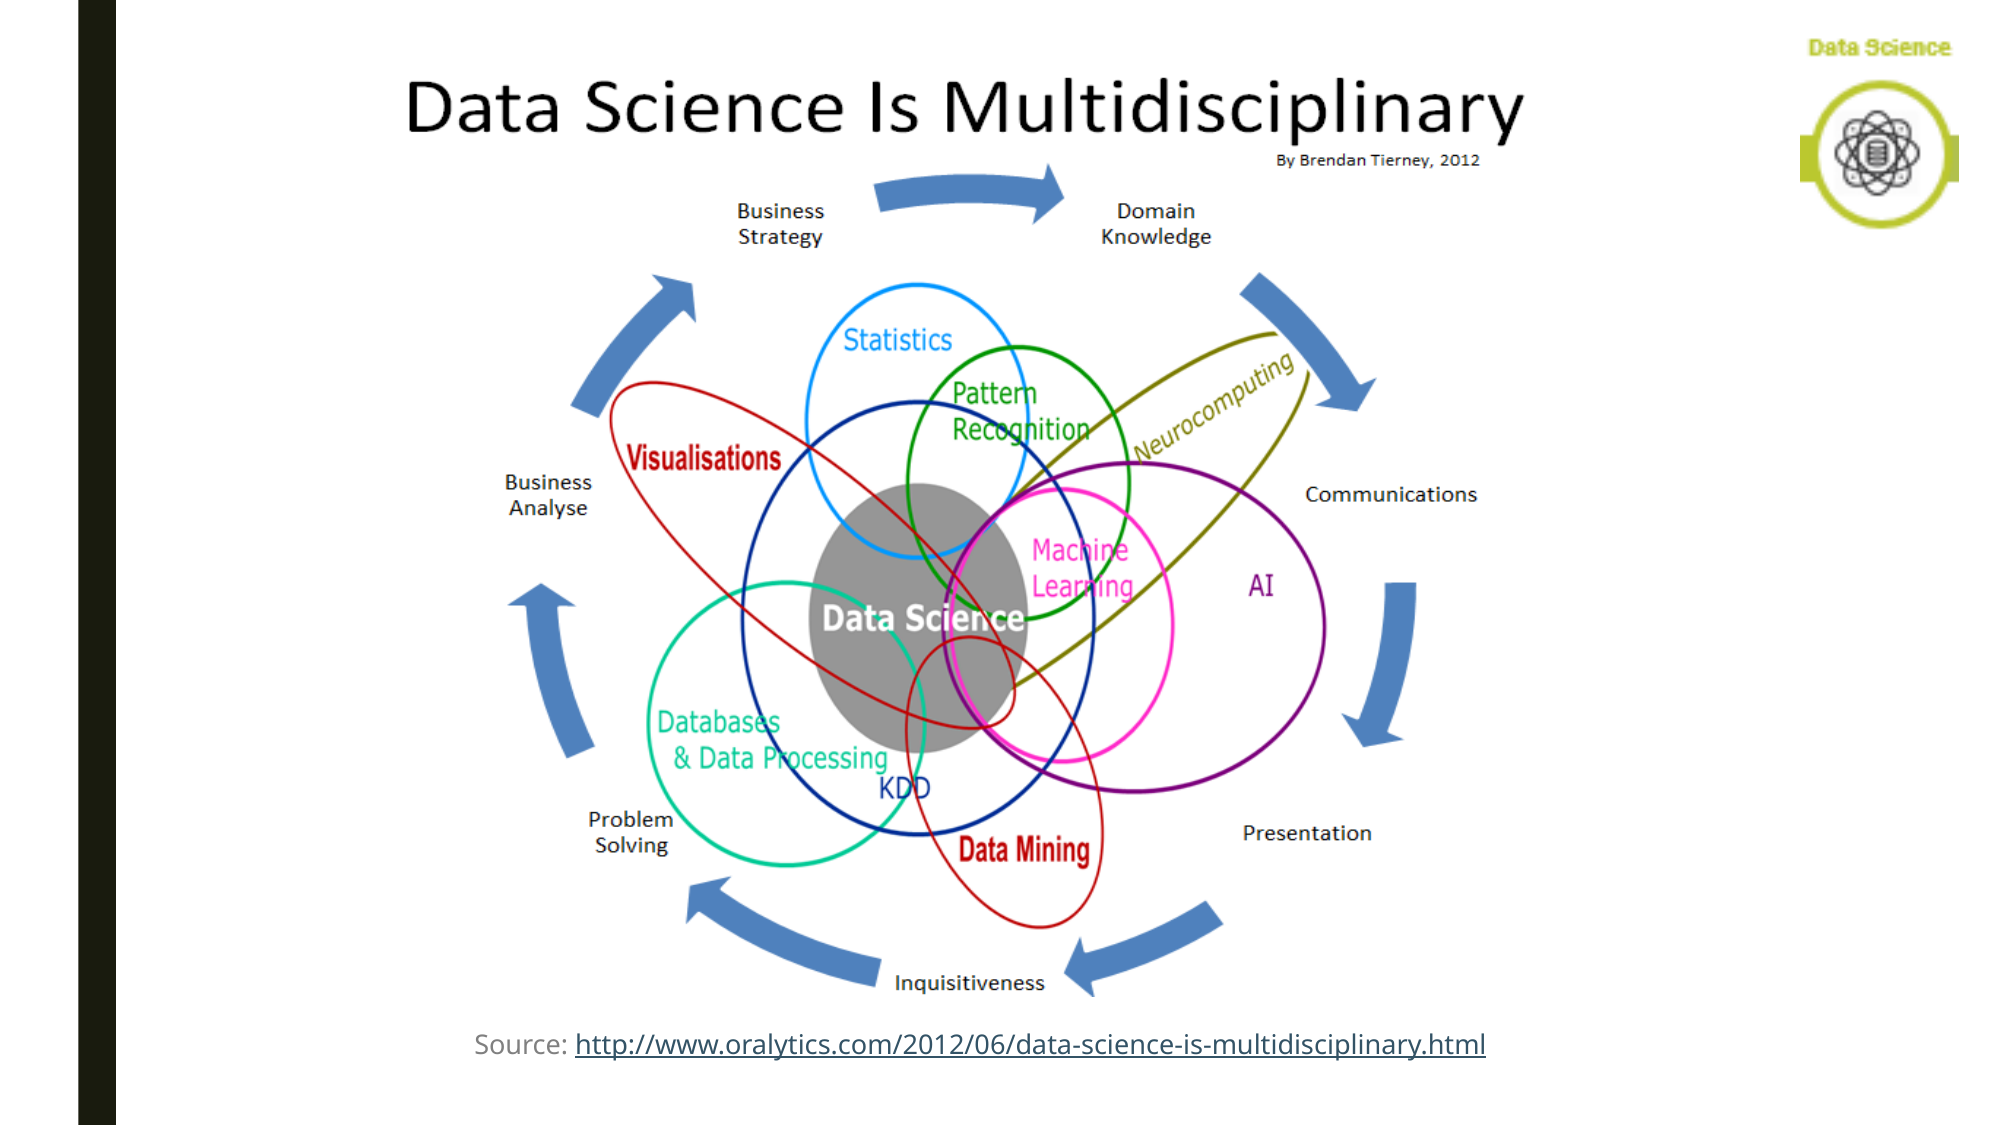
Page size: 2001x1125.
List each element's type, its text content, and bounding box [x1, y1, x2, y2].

text_box Source: http://www.oralytics.com/2012/06/data-science-is-multidisciplinary.html [458, 1018, 1637, 1072]
picture [1799, 29, 1959, 235]
picture [404, 74, 1529, 997]
